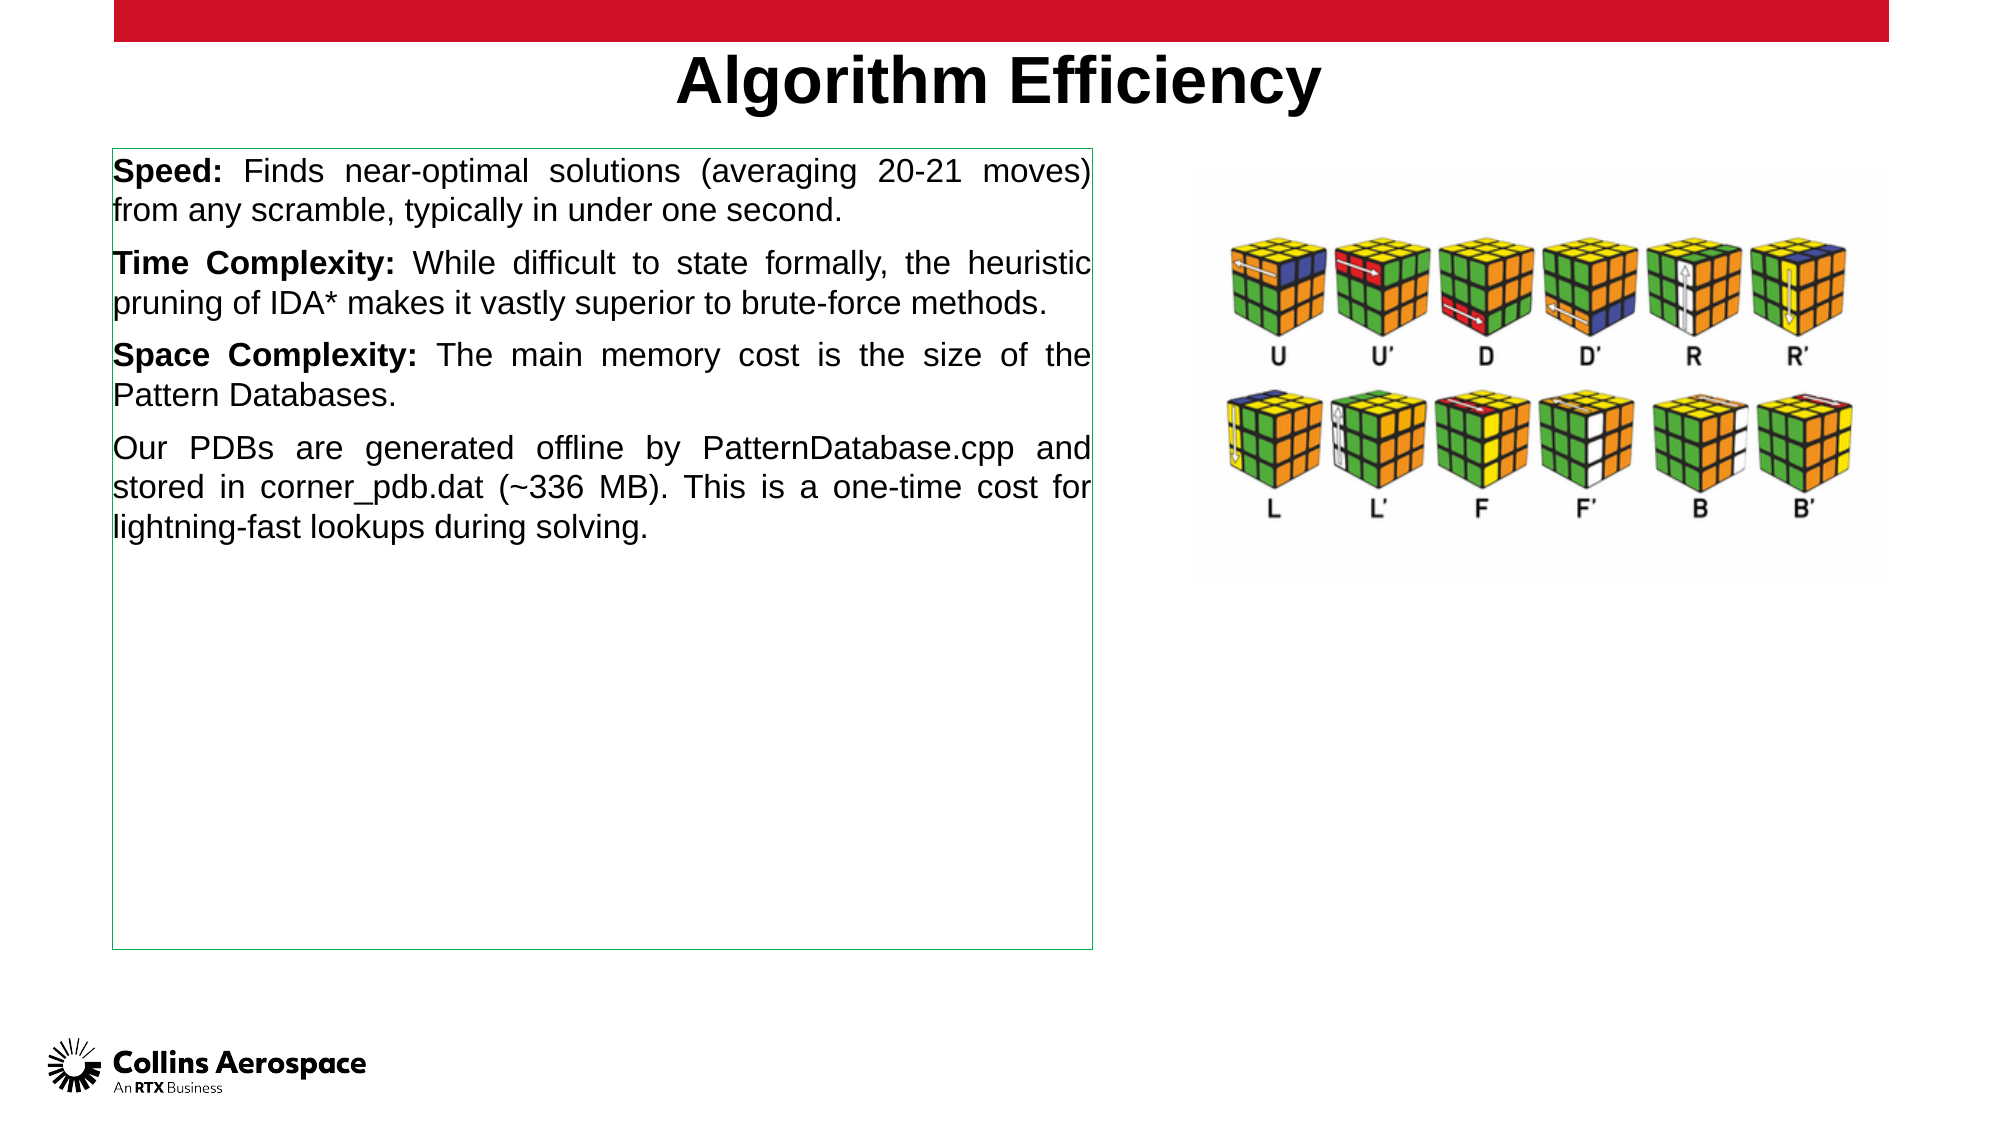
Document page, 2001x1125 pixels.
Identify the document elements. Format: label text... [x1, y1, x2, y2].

list Speed: Finds near-optimal solutions (averaging 20-21 moves) from any scramble, typically in under one second. Time Complexity: While difficult to state formally, the heuristic pruning of IDA* makes it vastly superior to brute-force methods. Space Complexity: The main memory cost is the size of the Pattern Databases. Our PDBs are generated offline by PatternDatabase.cpp and stored in corner_pdb.dat (~336 MB). This is a one-time cost for lightning-fast lookups during solving. [112, 148, 1093, 950]
picture [1194, 174, 1887, 582]
picture [47, 1038, 366, 1093]
title Algorithm Efficiency [112, 52, 1886, 111]
